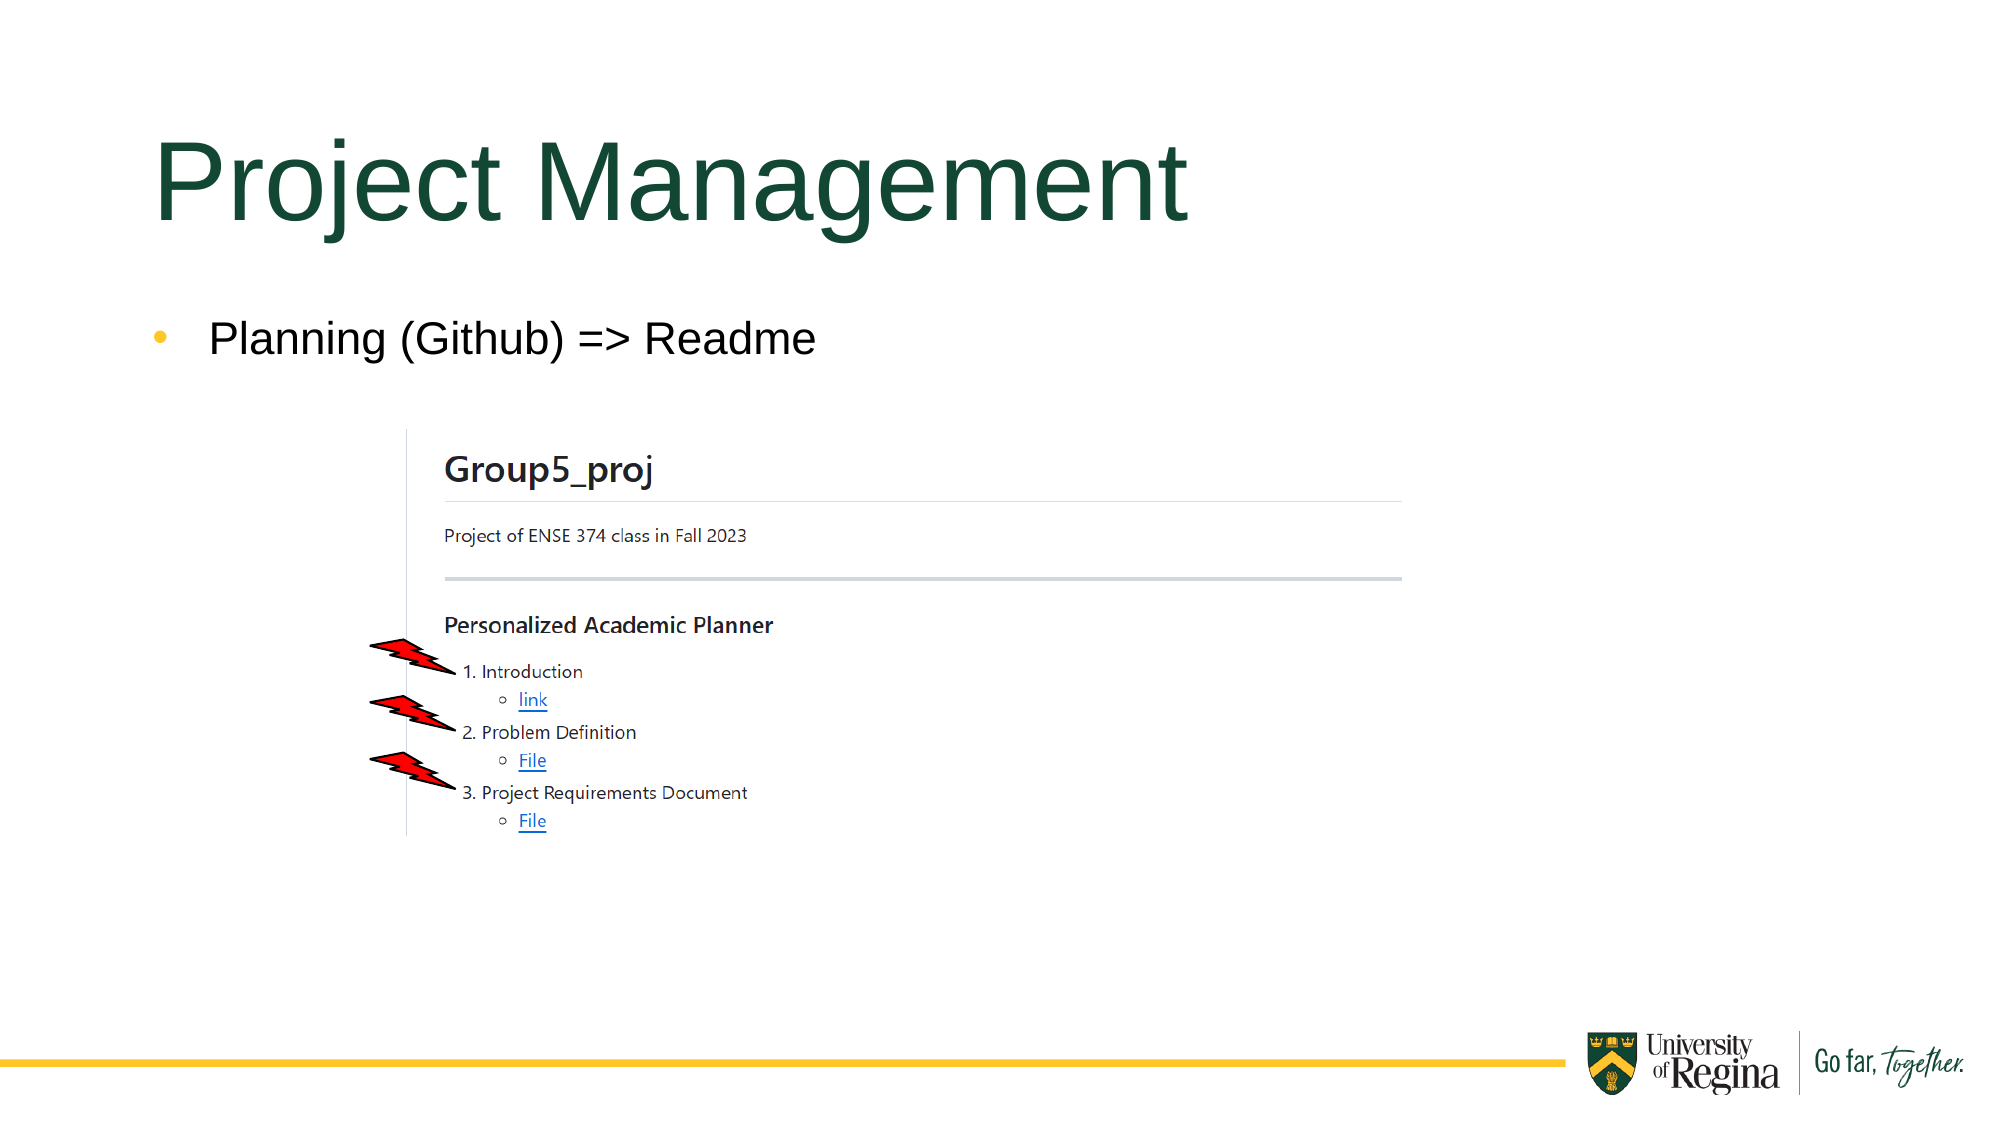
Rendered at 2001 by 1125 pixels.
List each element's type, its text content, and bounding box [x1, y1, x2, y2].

text_box [369, 751, 404, 774]
subtitle Planning (Github) => Readme [137, 301, 1859, 991]
text_box [369, 694, 404, 717]
text_box [369, 638, 404, 660]
picture [404, 429, 1402, 836]
list Project Management [137, 115, 1919, 239]
